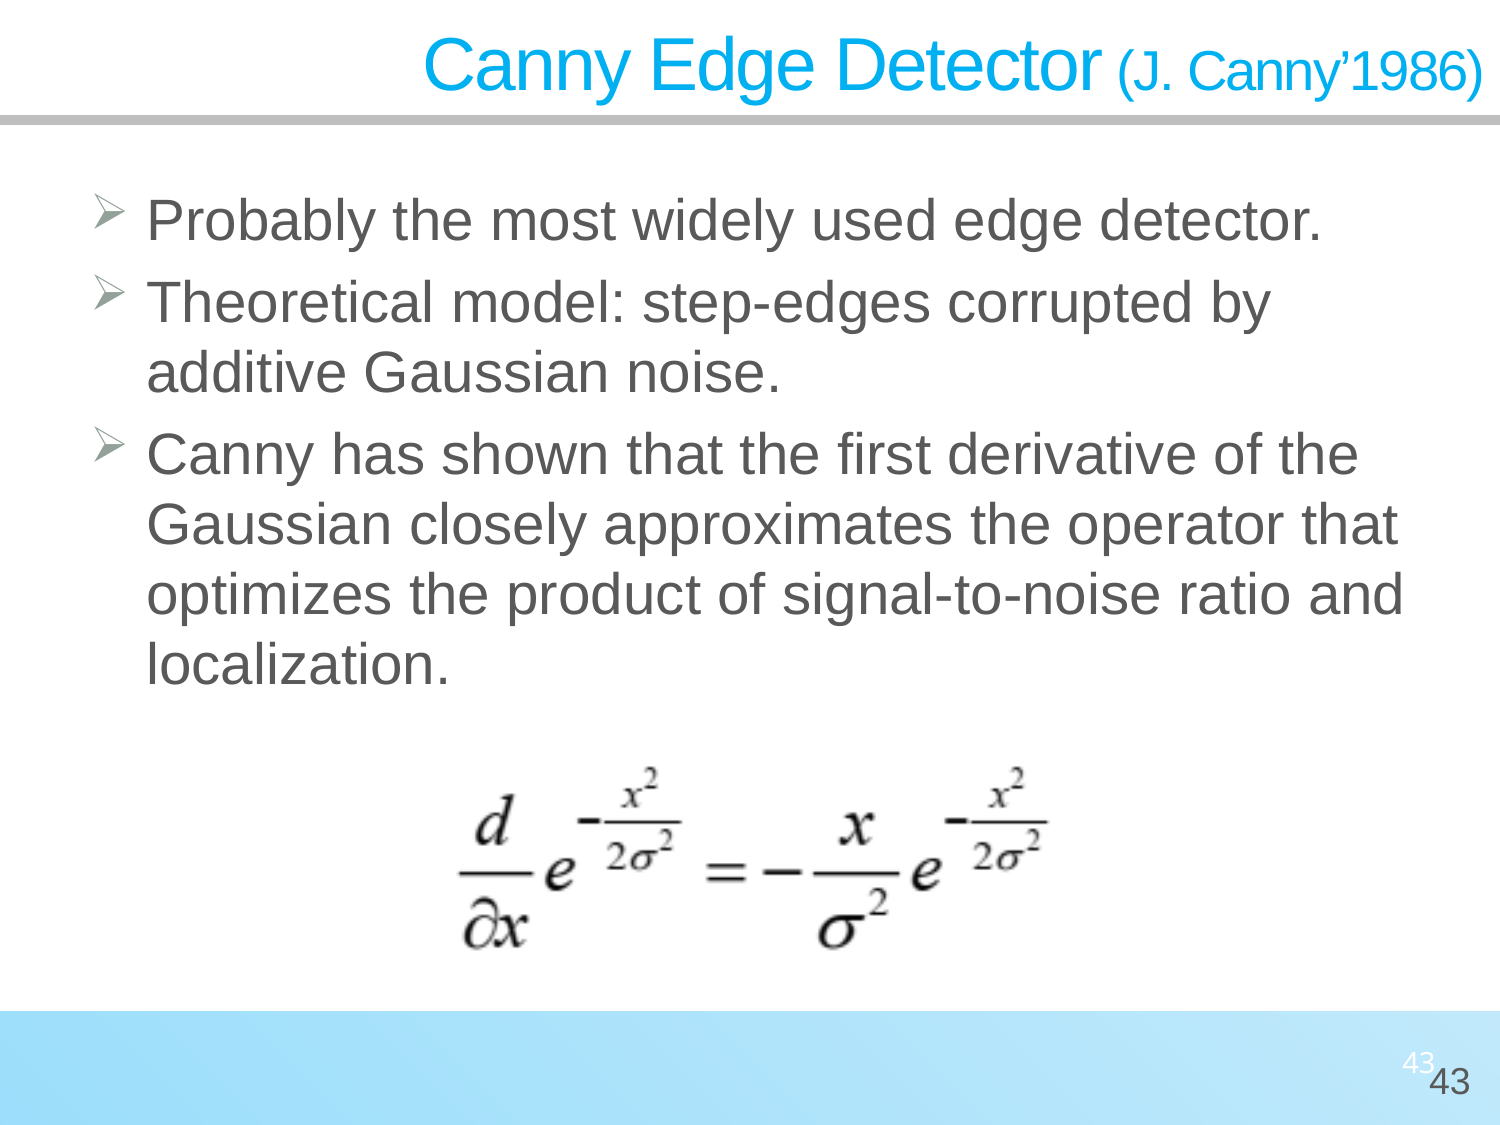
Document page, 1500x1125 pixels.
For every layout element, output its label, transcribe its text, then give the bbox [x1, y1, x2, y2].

picture [439, 749, 1061, 976]
title Canny Edge Detector (J. Canny’1986) [0, 0, 1500, 121]
list Probably the most widely used edge detector. Theoretical model: step-edges corrupted by additive Gaussian noise. Canny has shown that the first derivative of the Gaussian closely approximates the operator that optimizes the product of signal-to-noise ratio and localization. [75, 174, 1425, 1012]
slide_number 43 [1387, 1037, 1500, 1125]
